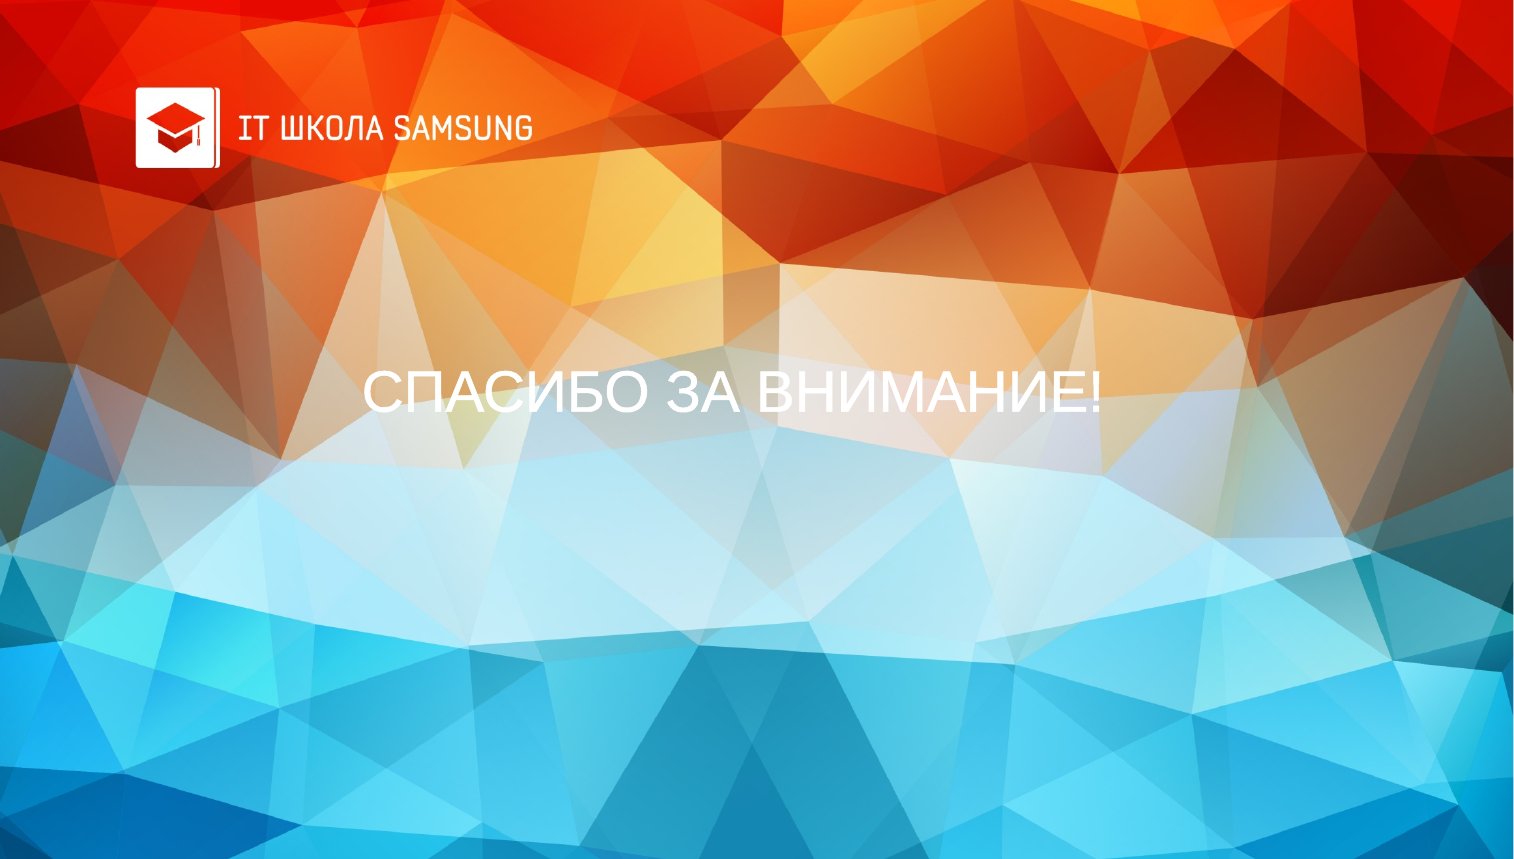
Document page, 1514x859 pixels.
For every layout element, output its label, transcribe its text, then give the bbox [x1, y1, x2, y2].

picture [0, 0, 1514, 859]
text_box СПАСИБО ЗА ВНИМАНИЕ! [59, 310, 1407, 431]
